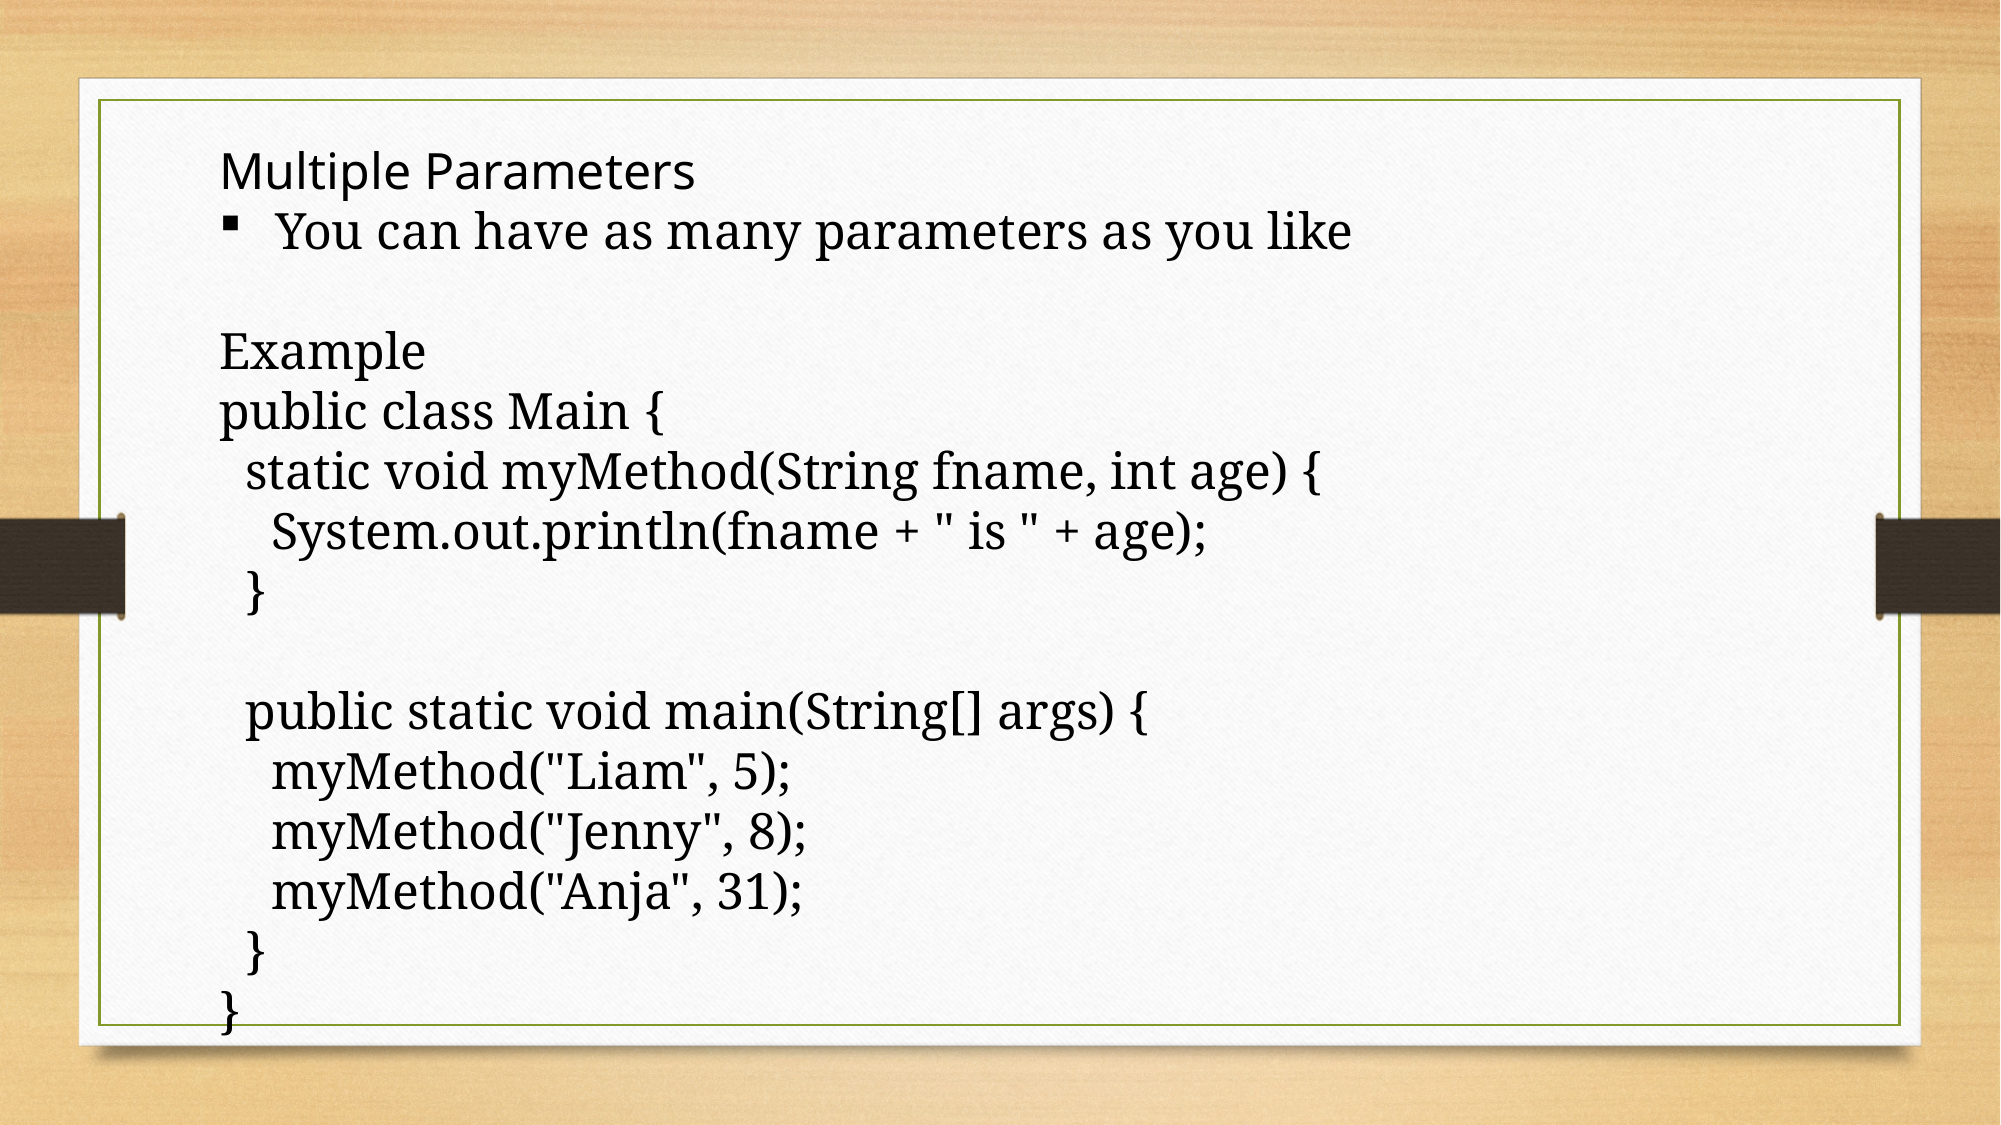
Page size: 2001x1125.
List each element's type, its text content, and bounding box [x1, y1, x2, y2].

picture [0, 0, 2001, 1125]
text_box Multiple Parameters You can have as many parameters as you like Example public class Main { static void myMethod(String fname, int age) { System.out.println(fname + " is " + age); } public static void main(String[] args) { myMethod("Liam", 5); myMethod("Jenny", 8); myMethod("Anja", 31); } } [204, 131, 1843, 1047]
